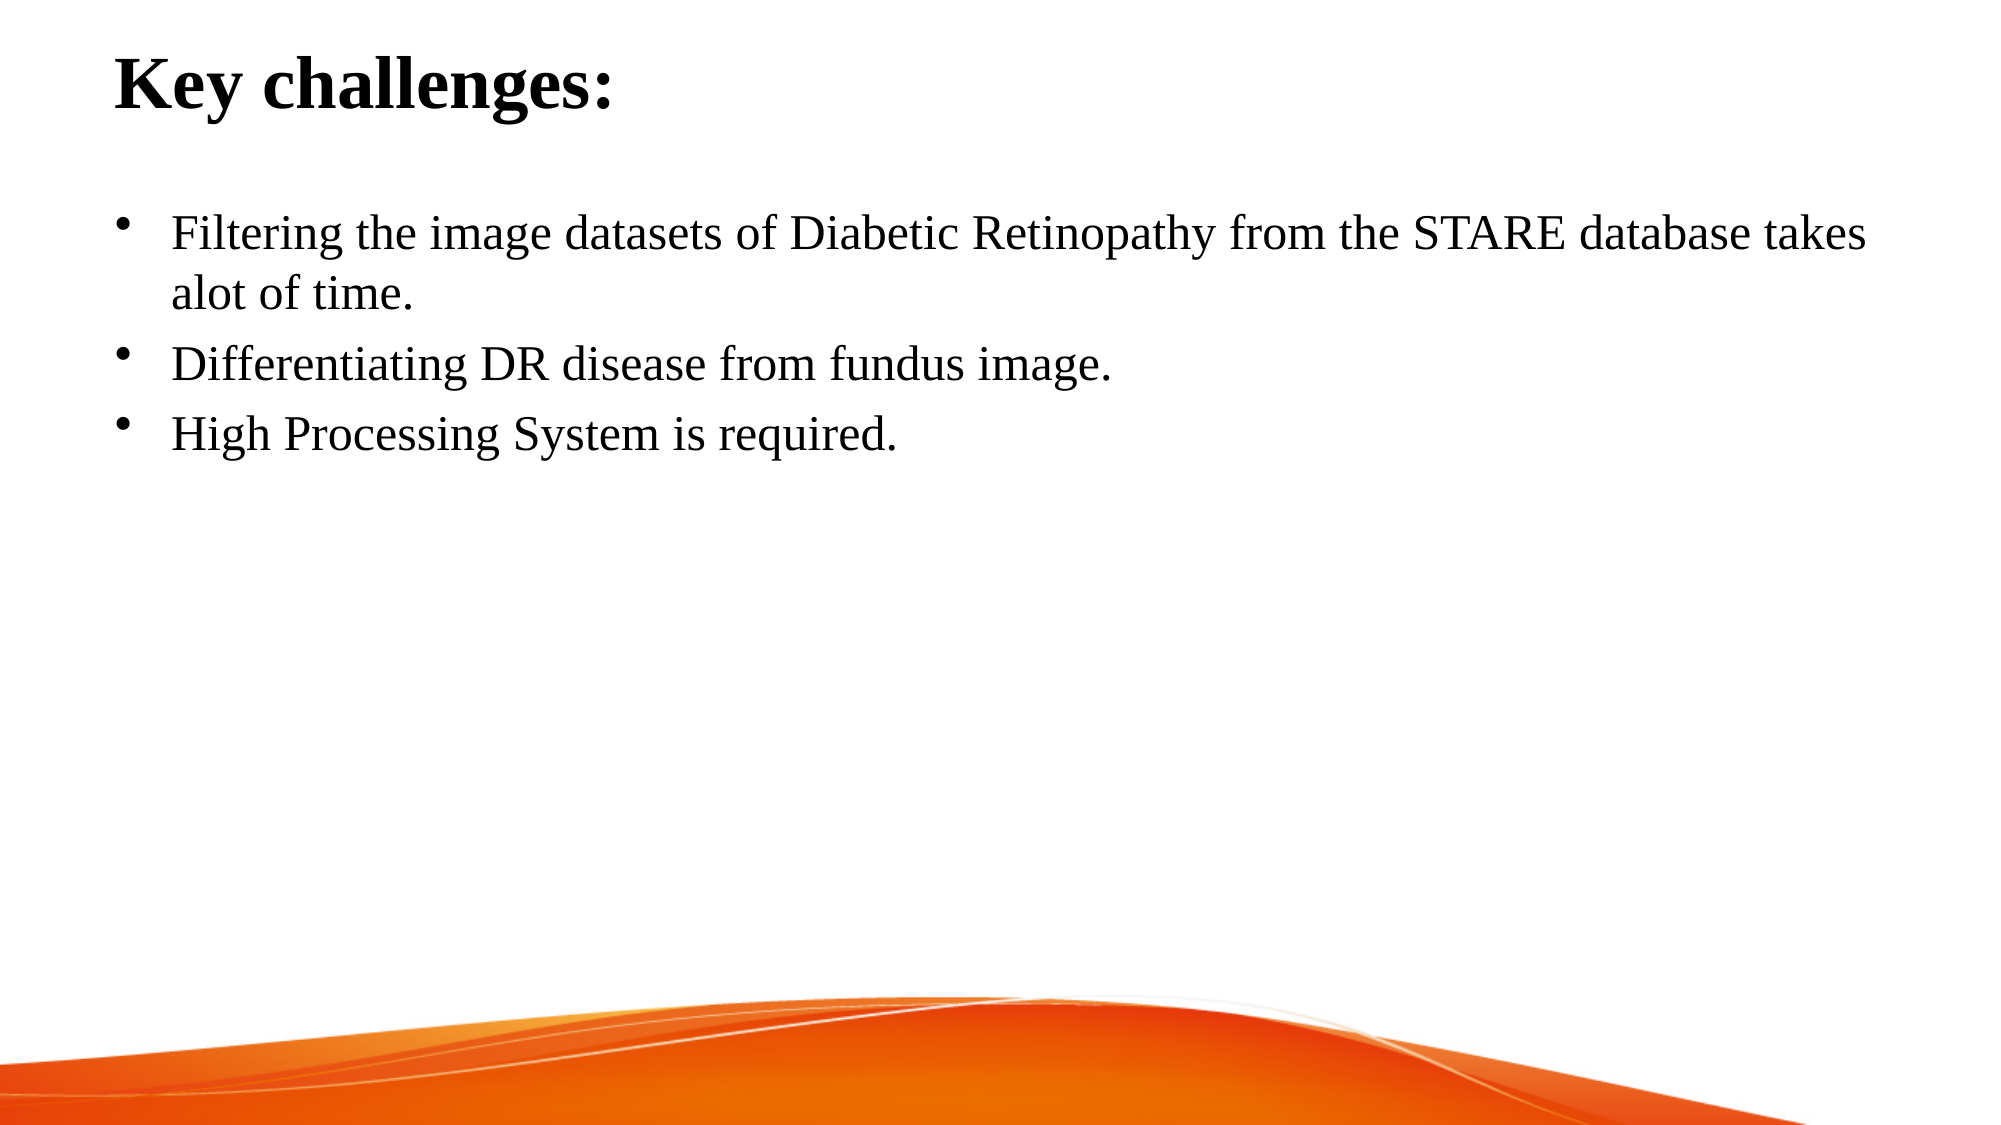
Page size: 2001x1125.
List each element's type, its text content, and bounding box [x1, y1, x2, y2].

list Filtering the image datasets of Diabetic Retinopathy from the STARE database takes alot of time. Differentiating DR disease from fundus image. High Processing System is required. [99, 192, 1901, 1006]
title Key challenges: [99, 30, 1901, 127]
picture [0, 0, 2000, 1125]
